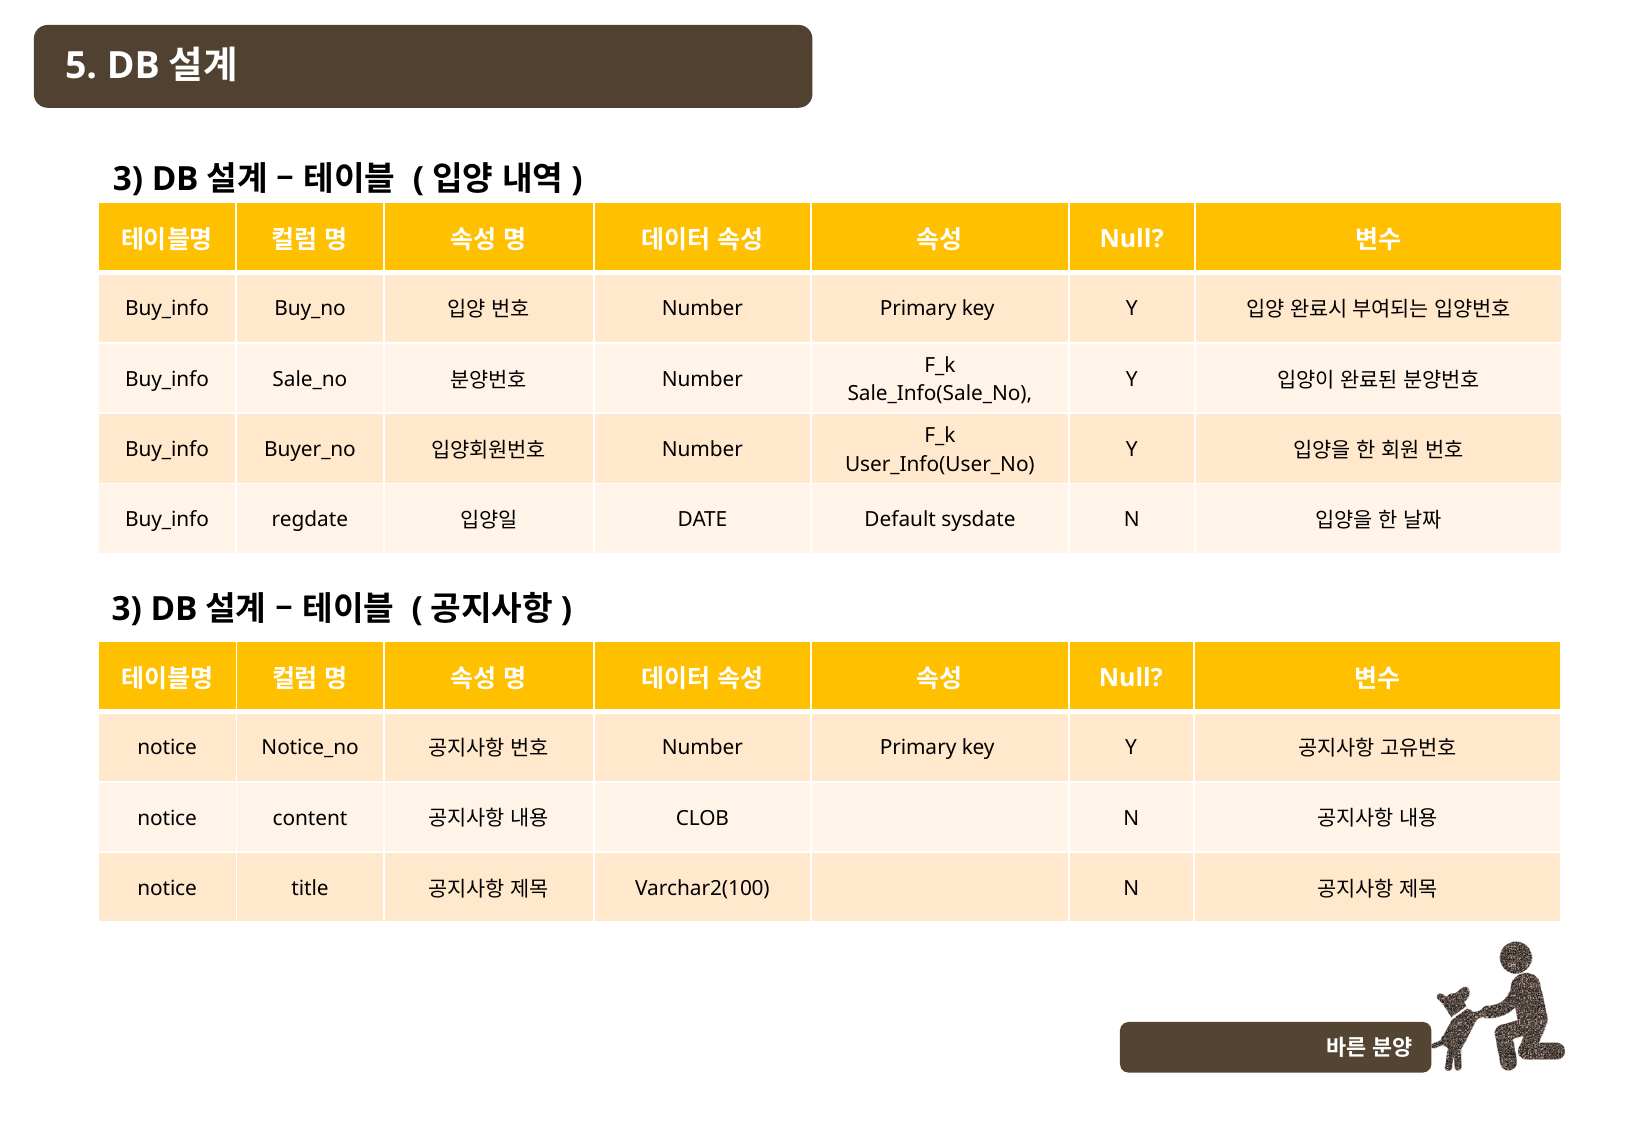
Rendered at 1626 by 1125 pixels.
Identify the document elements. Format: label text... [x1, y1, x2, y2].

table_cell Number [595, 714, 810, 781]
table_cell Notice_no [237, 714, 383, 781]
table_cell [812, 783, 1068, 851]
table_cell Buy_no [237, 275, 383, 342]
table_cell Number [595, 414, 810, 483]
text_box 5. DB설계 [50, 33, 253, 94]
table_header 테이블명 [99, 203, 235, 270]
table_cell notice [99, 714, 236, 781]
table_header 속성 명 [385, 642, 593, 709]
table_cell 입양 번호 [385, 275, 593, 342]
table_cell Y [1070, 275, 1194, 342]
table_cell N [1070, 484, 1194, 553]
table_cell 공지사항 고유번호 [1195, 714, 1560, 781]
table_cell N [1070, 853, 1193, 921]
table_cell F_k Sale_Info(Sale_No), [812, 344, 1068, 412]
table_cell 공지사항 내용 [385, 783, 593, 851]
text_box 3) DB설계 – 테이블 (공지사항) [96, 579, 588, 635]
table_cell Sale_no [237, 344, 383, 412]
text_box 3) DB설계 – 테이블 (입양 내역) [98, 149, 598, 201]
table_cell Buy_info [99, 484, 235, 553]
table_cell 공지사항 번호 [385, 714, 593, 781]
table_cell 입양을 한 날짜 [1196, 484, 1561, 553]
table_header Null? [1070, 203, 1194, 270]
text_box [33, 24, 814, 109]
table_header 데이터 속성 [595, 203, 810, 270]
table_cell Y [1070, 414, 1194, 483]
table_cell 입양이 완료된 분양번호 [1196, 344, 1561, 412]
table_cell 공지사항 제목 [1195, 853, 1560, 921]
table_header 데이터 속성 [595, 642, 810, 709]
table_cell Y [1070, 714, 1193, 781]
table_cell Buy_info [99, 275, 235, 342]
table_cell Varchar2(100) [595, 853, 810, 921]
table_cell 입양을 한 회원 번호 [1196, 414, 1561, 483]
table_cell 입양일 [385, 484, 593, 553]
table_cell F_k User_Info(User_No) [812, 414, 1068, 483]
table_header 변수 [1195, 642, 1560, 709]
table_cell DATE [595, 484, 810, 553]
table_cell notice [99, 853, 236, 921]
table_cell CLOB [595, 783, 810, 851]
table_cell Buy_info [99, 414, 235, 483]
table_cell Buy_info [99, 344, 235, 412]
table_cell Number [595, 275, 810, 342]
table_header 속성 [812, 203, 1068, 270]
table_header Null? [1070, 642, 1193, 709]
table_header 속성 [812, 642, 1068, 709]
table_cell Number [595, 344, 810, 412]
table_cell Y [1070, 344, 1194, 412]
table_cell Primary key [812, 714, 1068, 781]
table_cell 공지사항 내용 [1195, 783, 1560, 851]
table_header 컬럼 명 [237, 203, 383, 270]
table_cell N [1070, 783, 1193, 851]
table_cell notice [99, 783, 236, 851]
table_cell content [237, 783, 383, 851]
table_cell 분양번호 [385, 344, 593, 412]
table_cell 입양회원번호 [385, 414, 593, 483]
table_cell title [237, 853, 383, 921]
table_cell Primary key [812, 275, 1068, 342]
table_cell Default sysdate [812, 484, 1068, 553]
table_header 테이블명 [99, 642, 236, 709]
table_header 컬럼 명 [237, 642, 383, 709]
table_cell [812, 853, 1068, 921]
table_cell 입양 완료시 부여되는 입양번호 [1196, 275, 1561, 342]
table_header 변수 [1196, 203, 1561, 270]
table_header 속성 명 [385, 203, 593, 270]
table_cell 공지사항 제목 [385, 853, 593, 921]
table_cell regdate [237, 484, 383, 553]
table_cell Buyer_no [237, 414, 383, 483]
